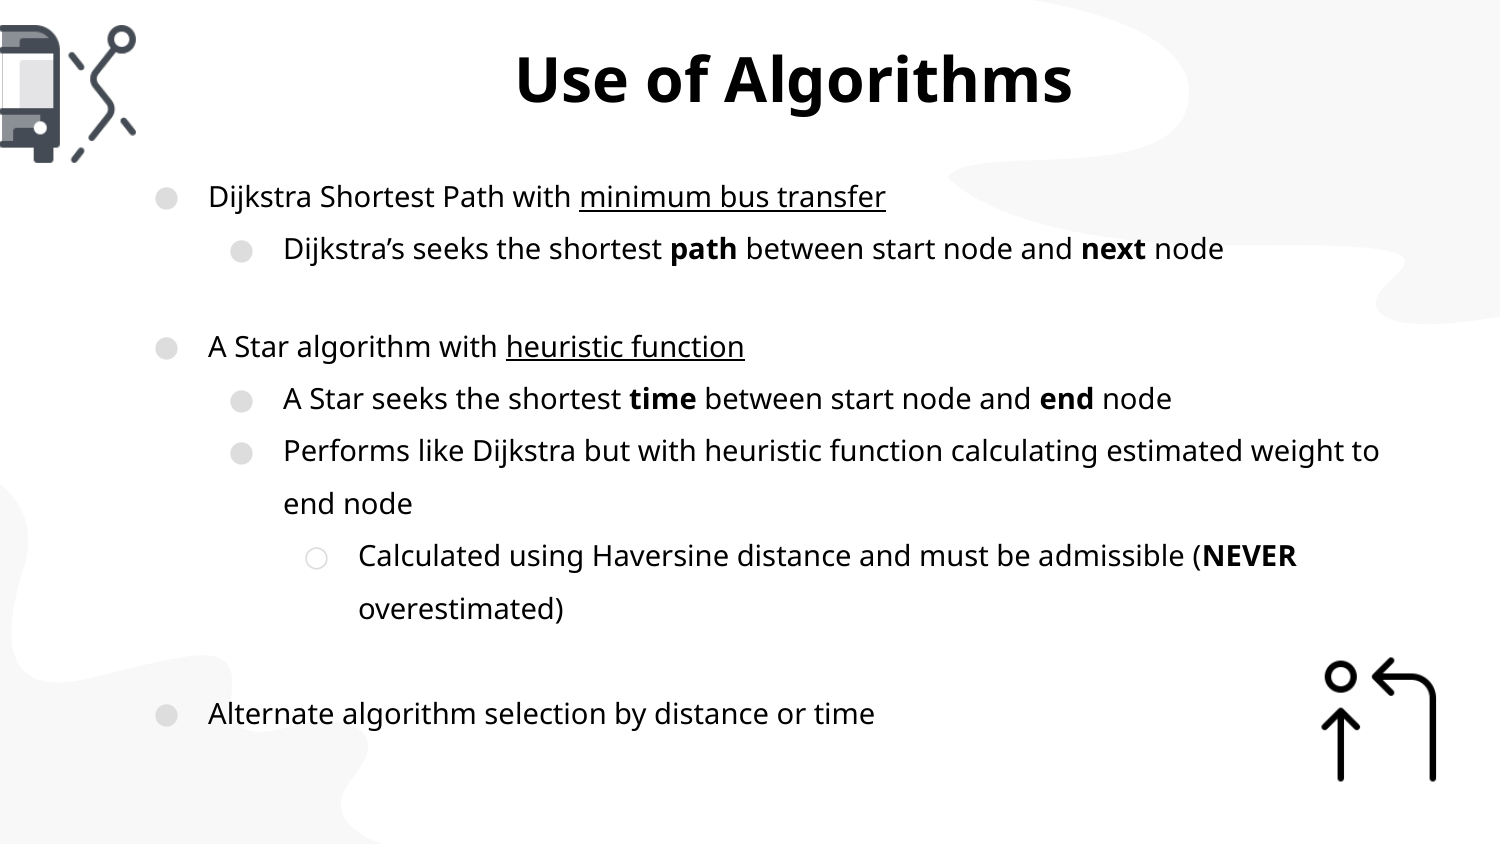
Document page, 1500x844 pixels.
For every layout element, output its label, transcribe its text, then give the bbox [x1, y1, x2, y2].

subtitle Dijkstra Shortest Path with minimum bus transfer Dijkstra’s seeks the shortest path between start node and next node A Star algorithm with heuristic function A Star seeks the shortest time between start node and end node Performs like Dijkstra but with heuristic function calculating estimated weight to end node Calculated using Haversine distance and must be admissible (NEVER overestimated) Alternate algorithm selection by distance or time [118, 151, 1412, 809]
picture [0, 24, 138, 164]
title Use of Algorithms [162, 24, 1426, 119]
picture [1313, 651, 1451, 788]
